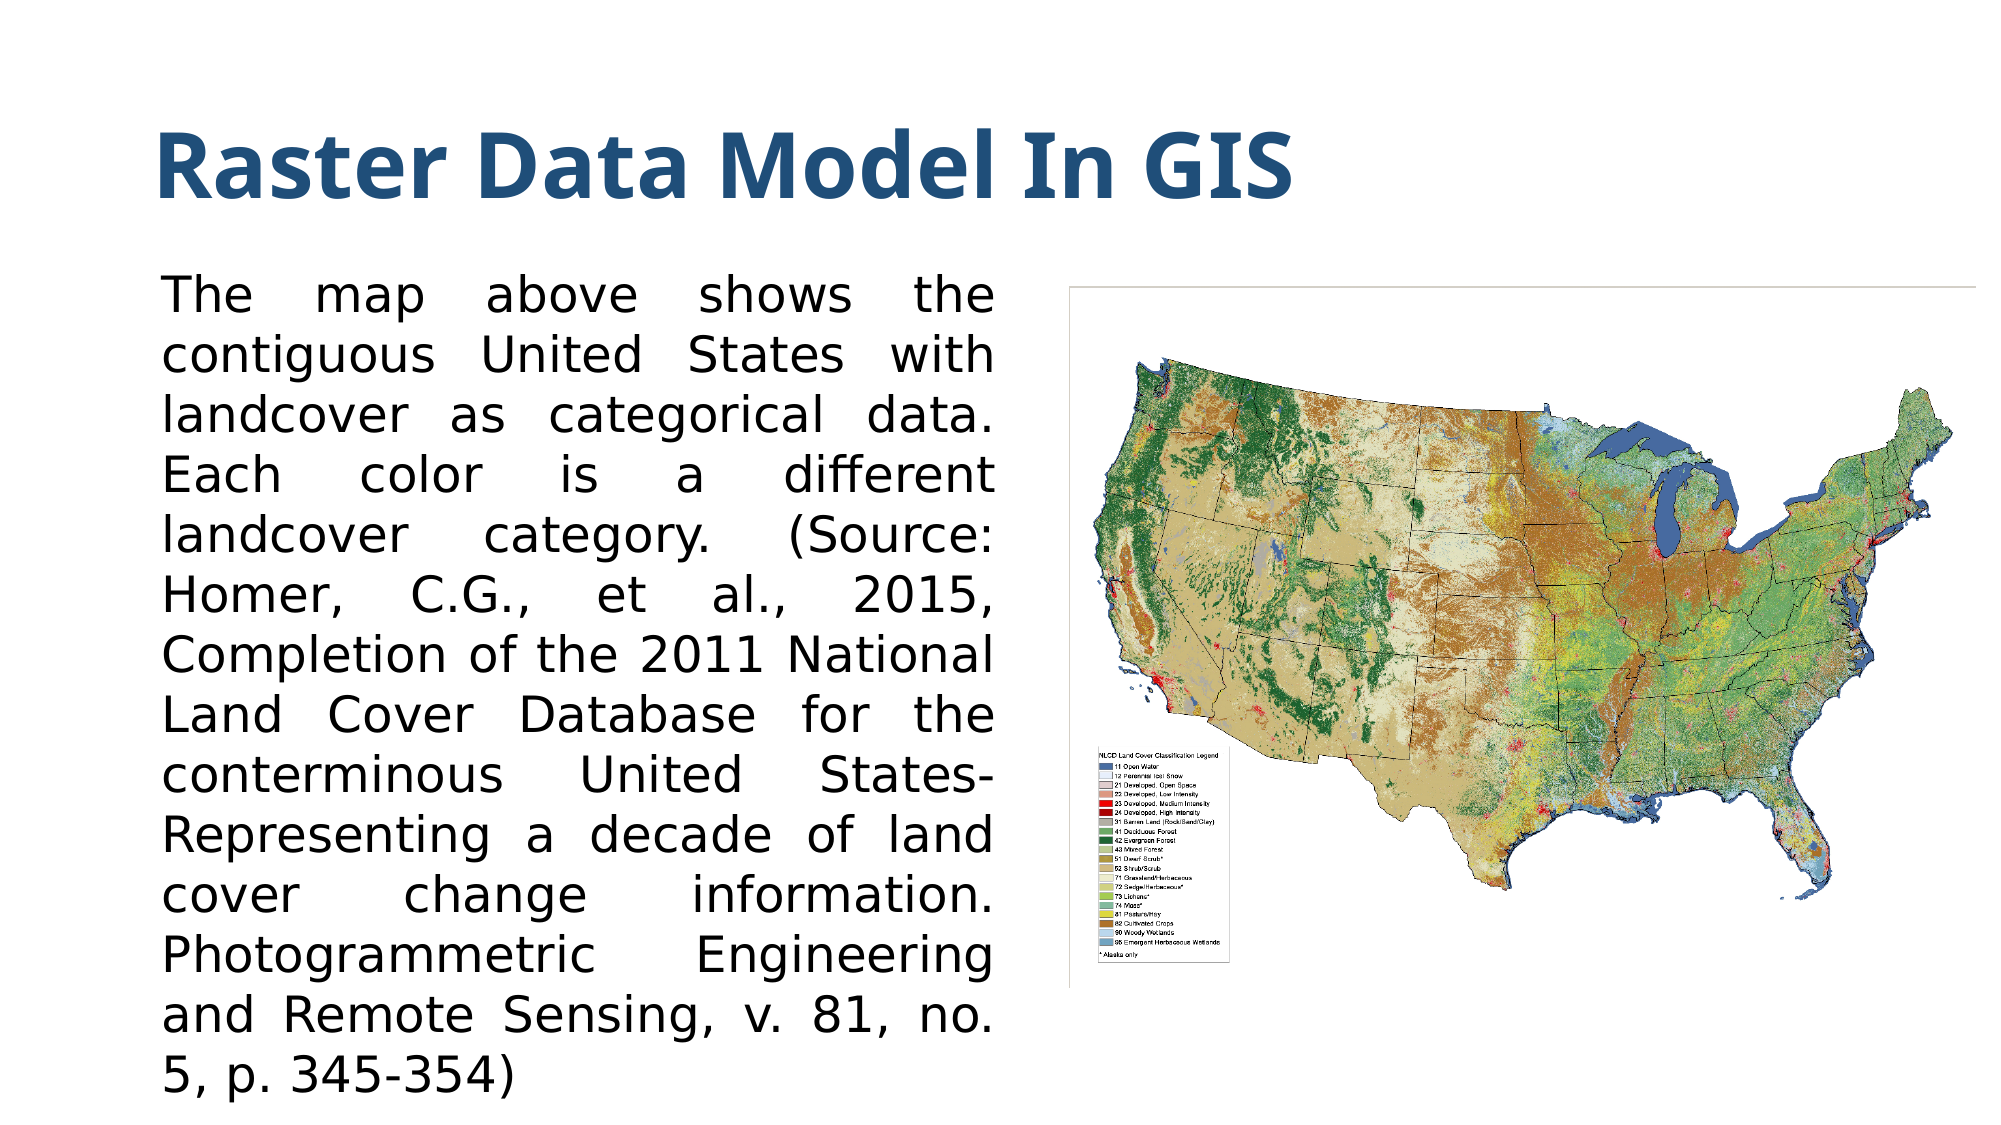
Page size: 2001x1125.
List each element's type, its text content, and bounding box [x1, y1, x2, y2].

picture [1068, 286, 1976, 988]
text_box The map above shows the contiguous United States with landcover as categorical data. Each color is a different landcover category. (Source: Homer, C.G., et al., 2015, Completion of the 2011 National Land Cover Database for the conterminous United States-Representing a decade of land cover change information. Photogrammetric Engineering and Remote Sensing, v. 81, no. 5, p. 345-354) [159, 260, 997, 795]
title Raster Data Model In GIS [137, 59, 1863, 278]
